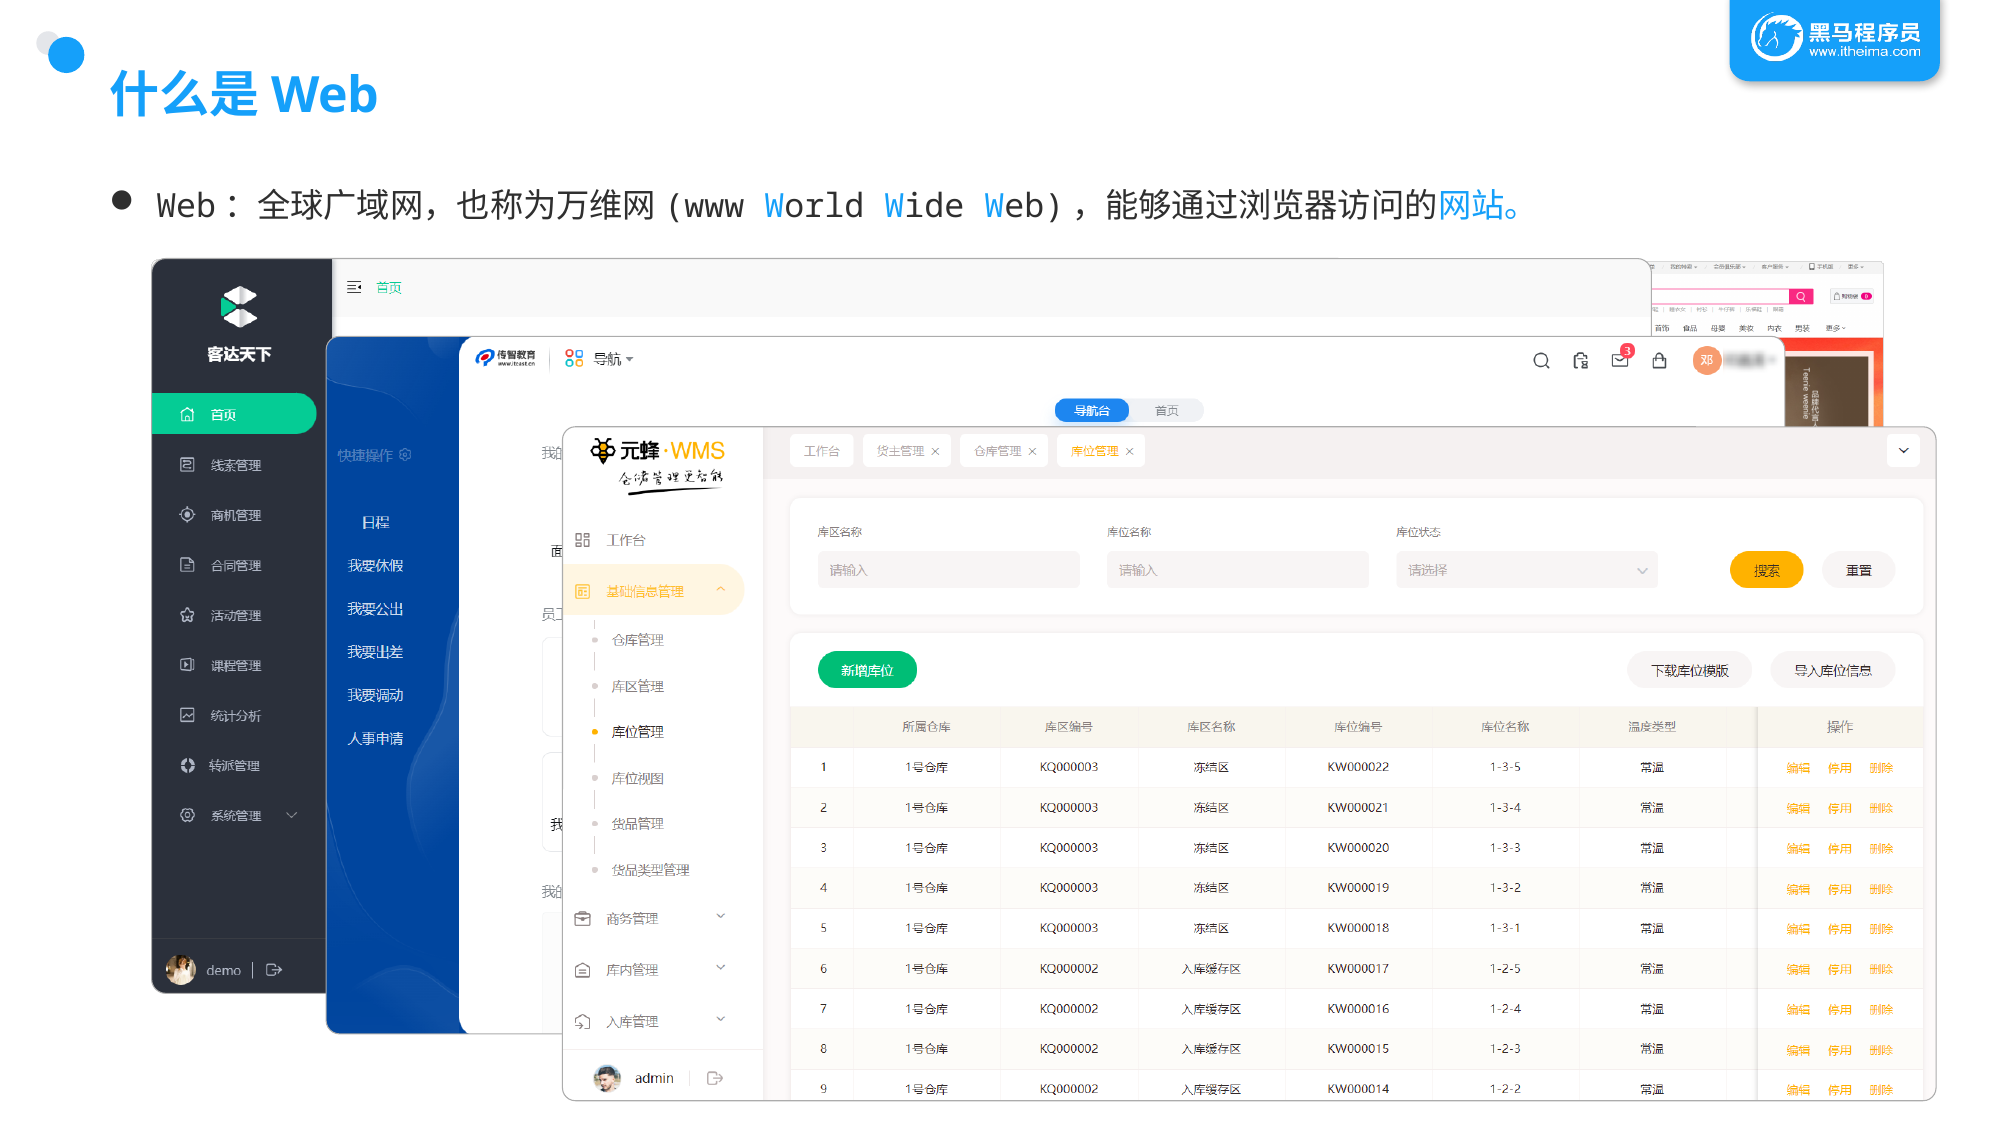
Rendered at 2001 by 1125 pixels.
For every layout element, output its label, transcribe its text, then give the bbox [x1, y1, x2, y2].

title 什么是Web [94, 55, 1858, 133]
picture [1732, 3, 1940, 64]
picture [151, 258, 1937, 1101]
list Web：全球广域网，也称为万维网(www World Wide Web)，能够通过浏览器访问的网站。 [94, 156, 1909, 235]
